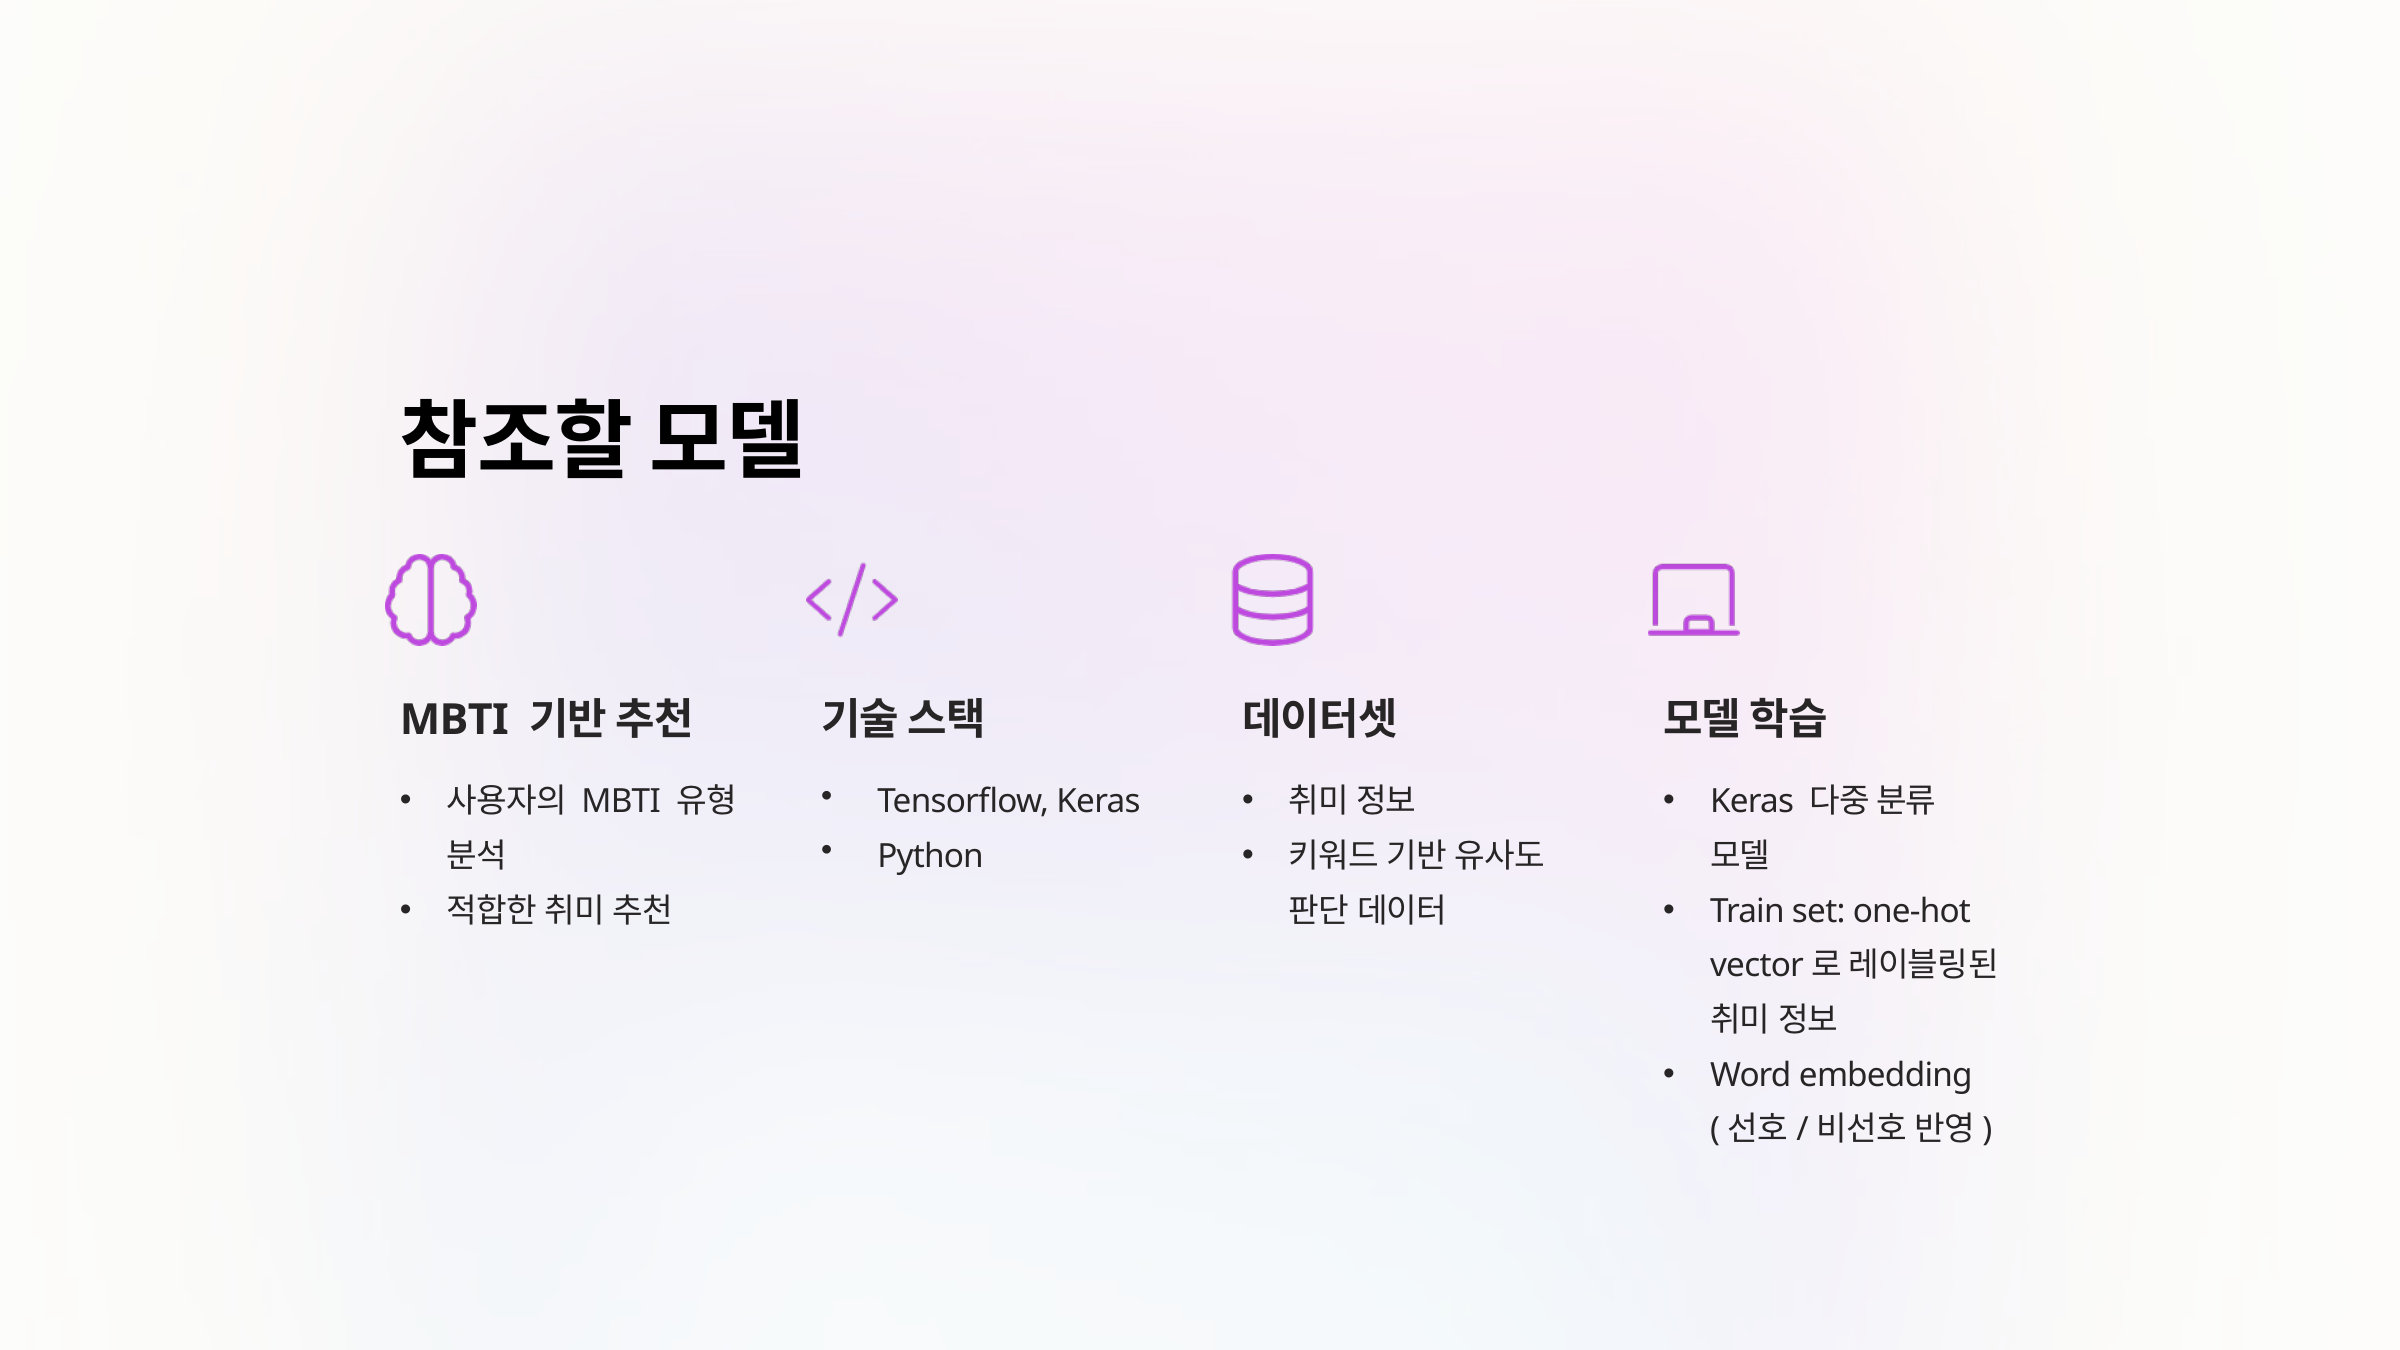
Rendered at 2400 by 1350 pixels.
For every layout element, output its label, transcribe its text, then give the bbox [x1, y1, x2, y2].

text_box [806, 554, 1173, 812]
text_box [1227, 554, 1594, 922]
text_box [1648, 554, 2015, 976]
text_box 참조할 모델 [385, 374, 1243, 482]
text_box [385, 554, 752, 922]
